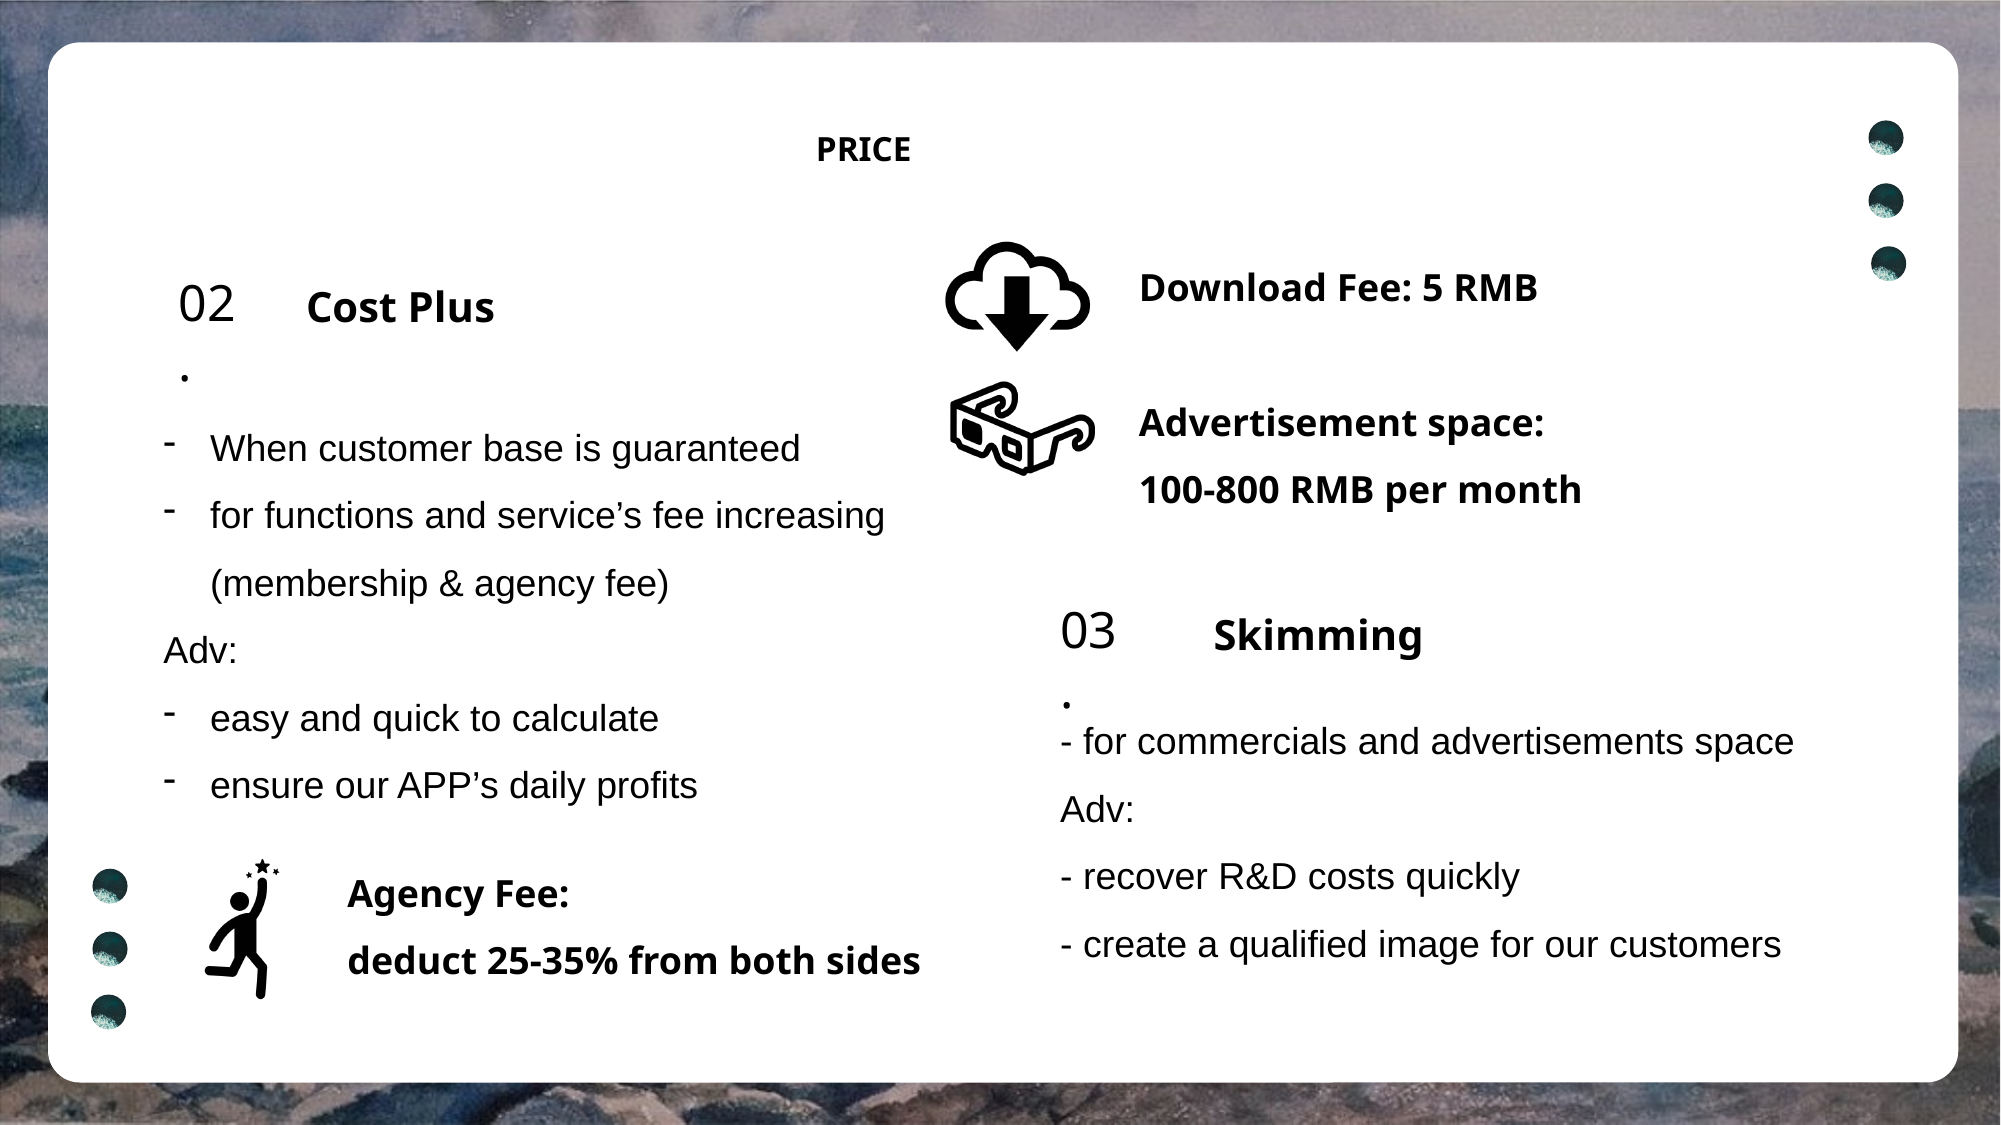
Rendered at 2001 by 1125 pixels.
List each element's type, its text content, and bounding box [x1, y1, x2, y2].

text_box PRICE [801, 120, 1199, 176]
text_box When customer base is guaranteed for functions and service’s fee increasing (membership & agency fee) Adv: easy and quick to calculate ensure our APP’s daily profits [148, 394, 919, 814]
text_box 02. [164, 263, 260, 394]
text_box Cost Plus [291, 273, 688, 339]
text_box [91, 868, 128, 1030]
text_box [46, 41, 1960, 1084]
picture [0, 0, 2001, 1125]
text_box 03. [1045, 591, 1141, 687]
text_box Skimming [1198, 601, 1596, 667]
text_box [942, 221, 2000, 372]
text_box - for commercials and advertisements space Adv: - recover R&D costs quickly - create a qualified image for our customers [1045, 687, 1838, 972]
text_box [947, 352, 2000, 513]
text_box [1868, 120, 1907, 221]
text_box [169, 839, 1209, 1005]
